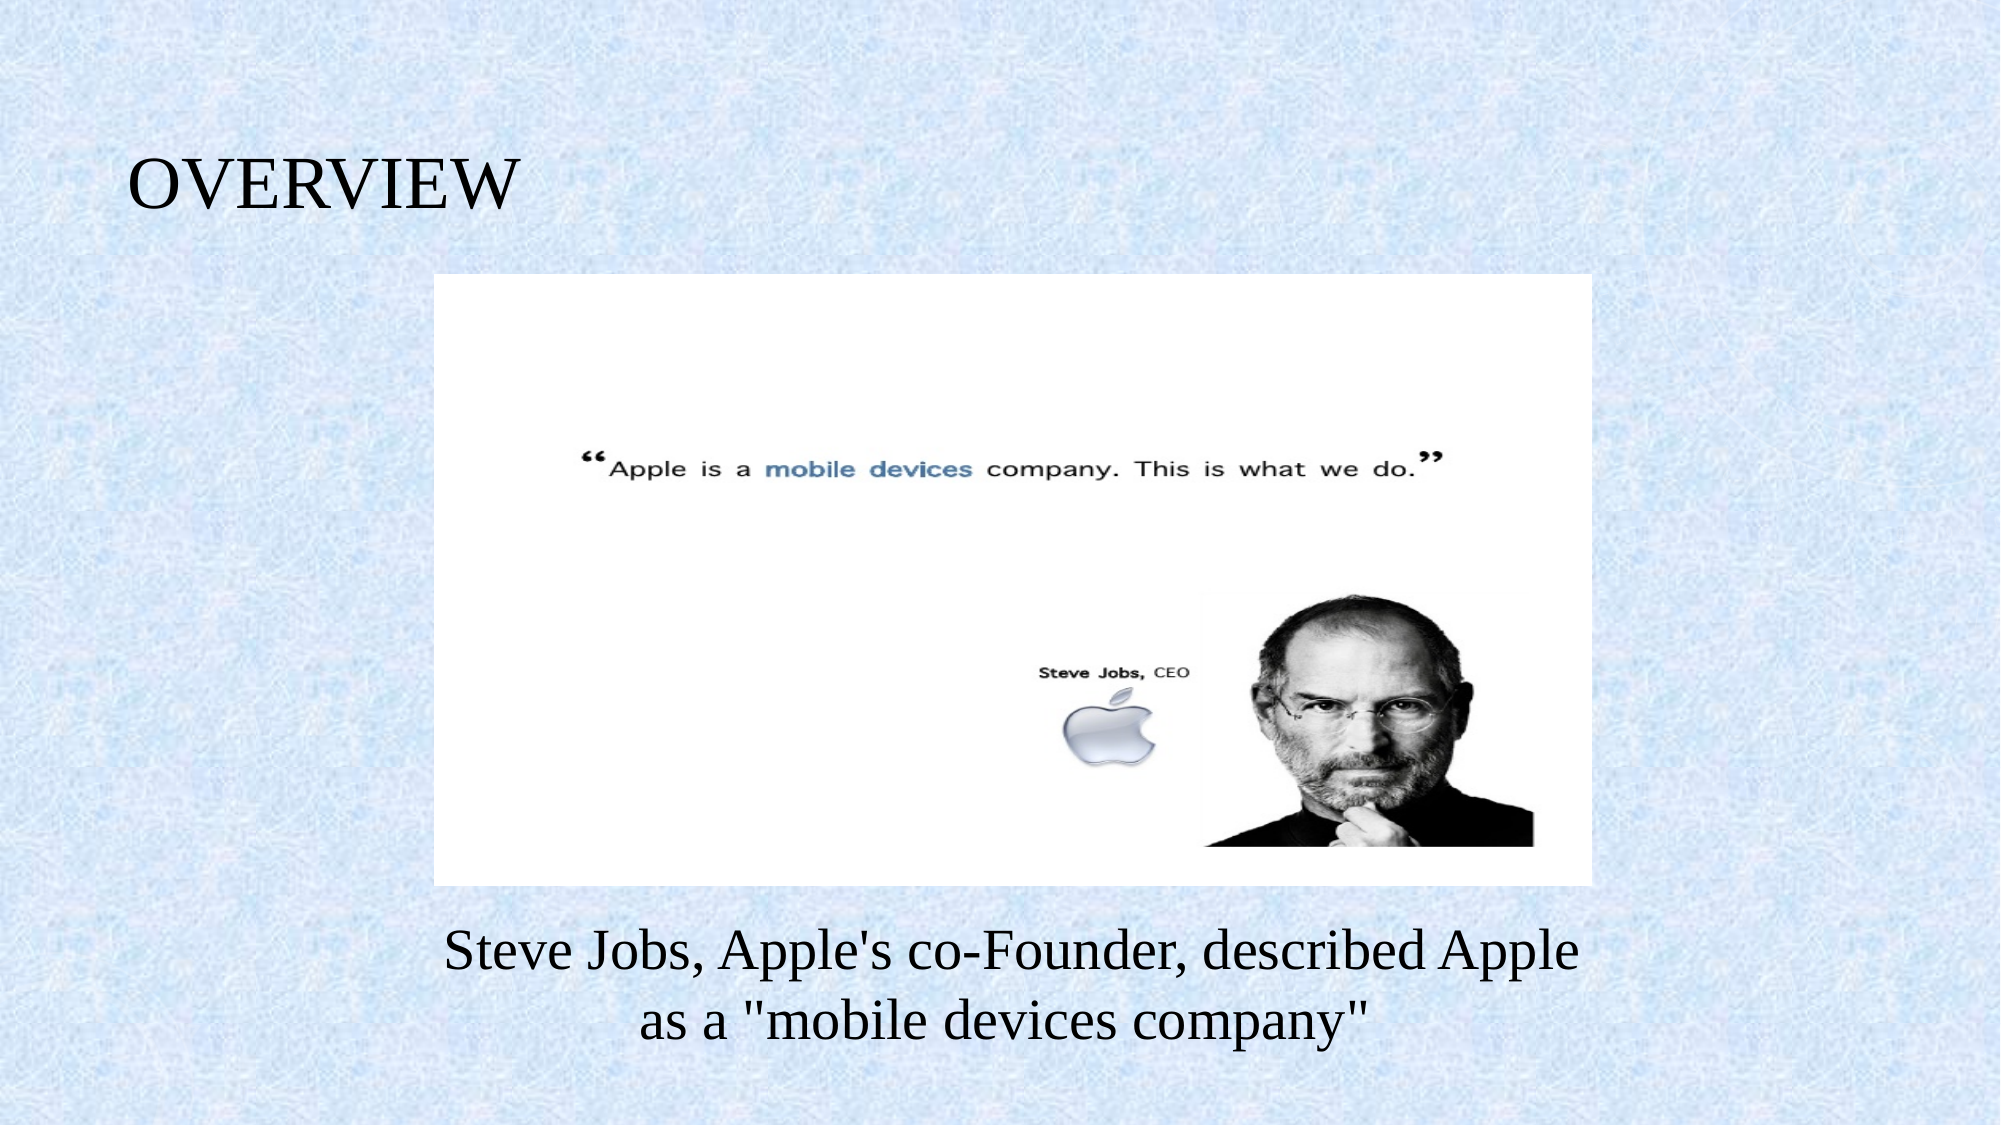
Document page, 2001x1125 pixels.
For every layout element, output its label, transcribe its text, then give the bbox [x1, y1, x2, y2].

picture [0, 0, 2001, 1125]
title OVERVIEW [112, 99, 1775, 339]
list [112, 351, 1775, 950]
text_box Steve Jobs, Apple's co-Founder, described Apple as a "mobile devices company" [410, 903, 1614, 1059]
